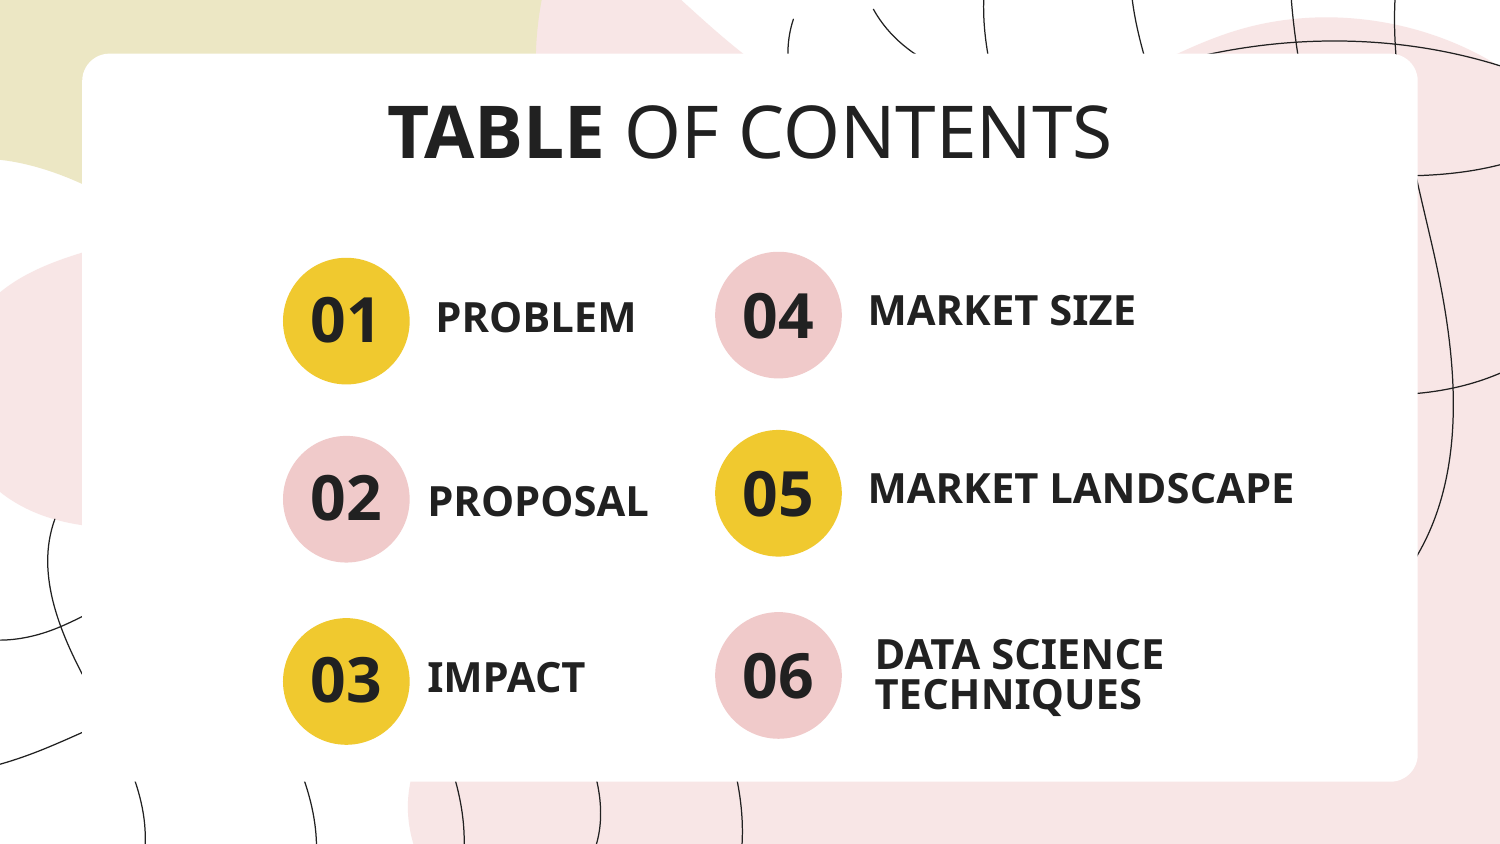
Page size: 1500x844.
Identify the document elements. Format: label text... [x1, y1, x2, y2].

text_box [402, 469, 410, 530]
text_box [835, 286, 842, 344]
text_box [715, 646, 722, 704]
text_box [282, 470, 290, 529]
text_box [835, 646, 842, 704]
title 04 [722, 255, 835, 371]
text_box [748, 731, 809, 739]
text_box [748, 549, 809, 557]
text_box [715, 464, 722, 522]
text_box [758, 429, 799, 433]
text_box [282, 292, 290, 350]
title PROPOSAL [427, 474, 665, 517]
text_box [402, 651, 410, 712]
title MARKET SIZE [867, 292, 1318, 335]
title MARKET LANDSCAPE [867, 470, 1318, 513]
text_box [748, 371, 809, 379]
text_box [312, 553, 380, 563]
title 01 [290, 259, 402, 375]
title DATA SCIENCE TECHNIQUES [874, 644, 1311, 711]
title 06 [722, 615, 835, 731]
text_box [313, 375, 380, 385]
text_box [835, 464, 842, 522]
title 03 [290, 619, 402, 735]
title IMPACT [427, 660, 601, 703]
text_box [758, 251, 799, 255]
text_box [282, 652, 290, 711]
text_box [715, 286, 722, 344]
text_box [402, 291, 410, 352]
title 05 [722, 433, 835, 549]
title 02 [290, 437, 402, 553]
text_box [312, 735, 381, 745]
title PROBLEM [435, 300, 657, 342]
title TABLE OF CONTENTS [116, 85, 1383, 180]
